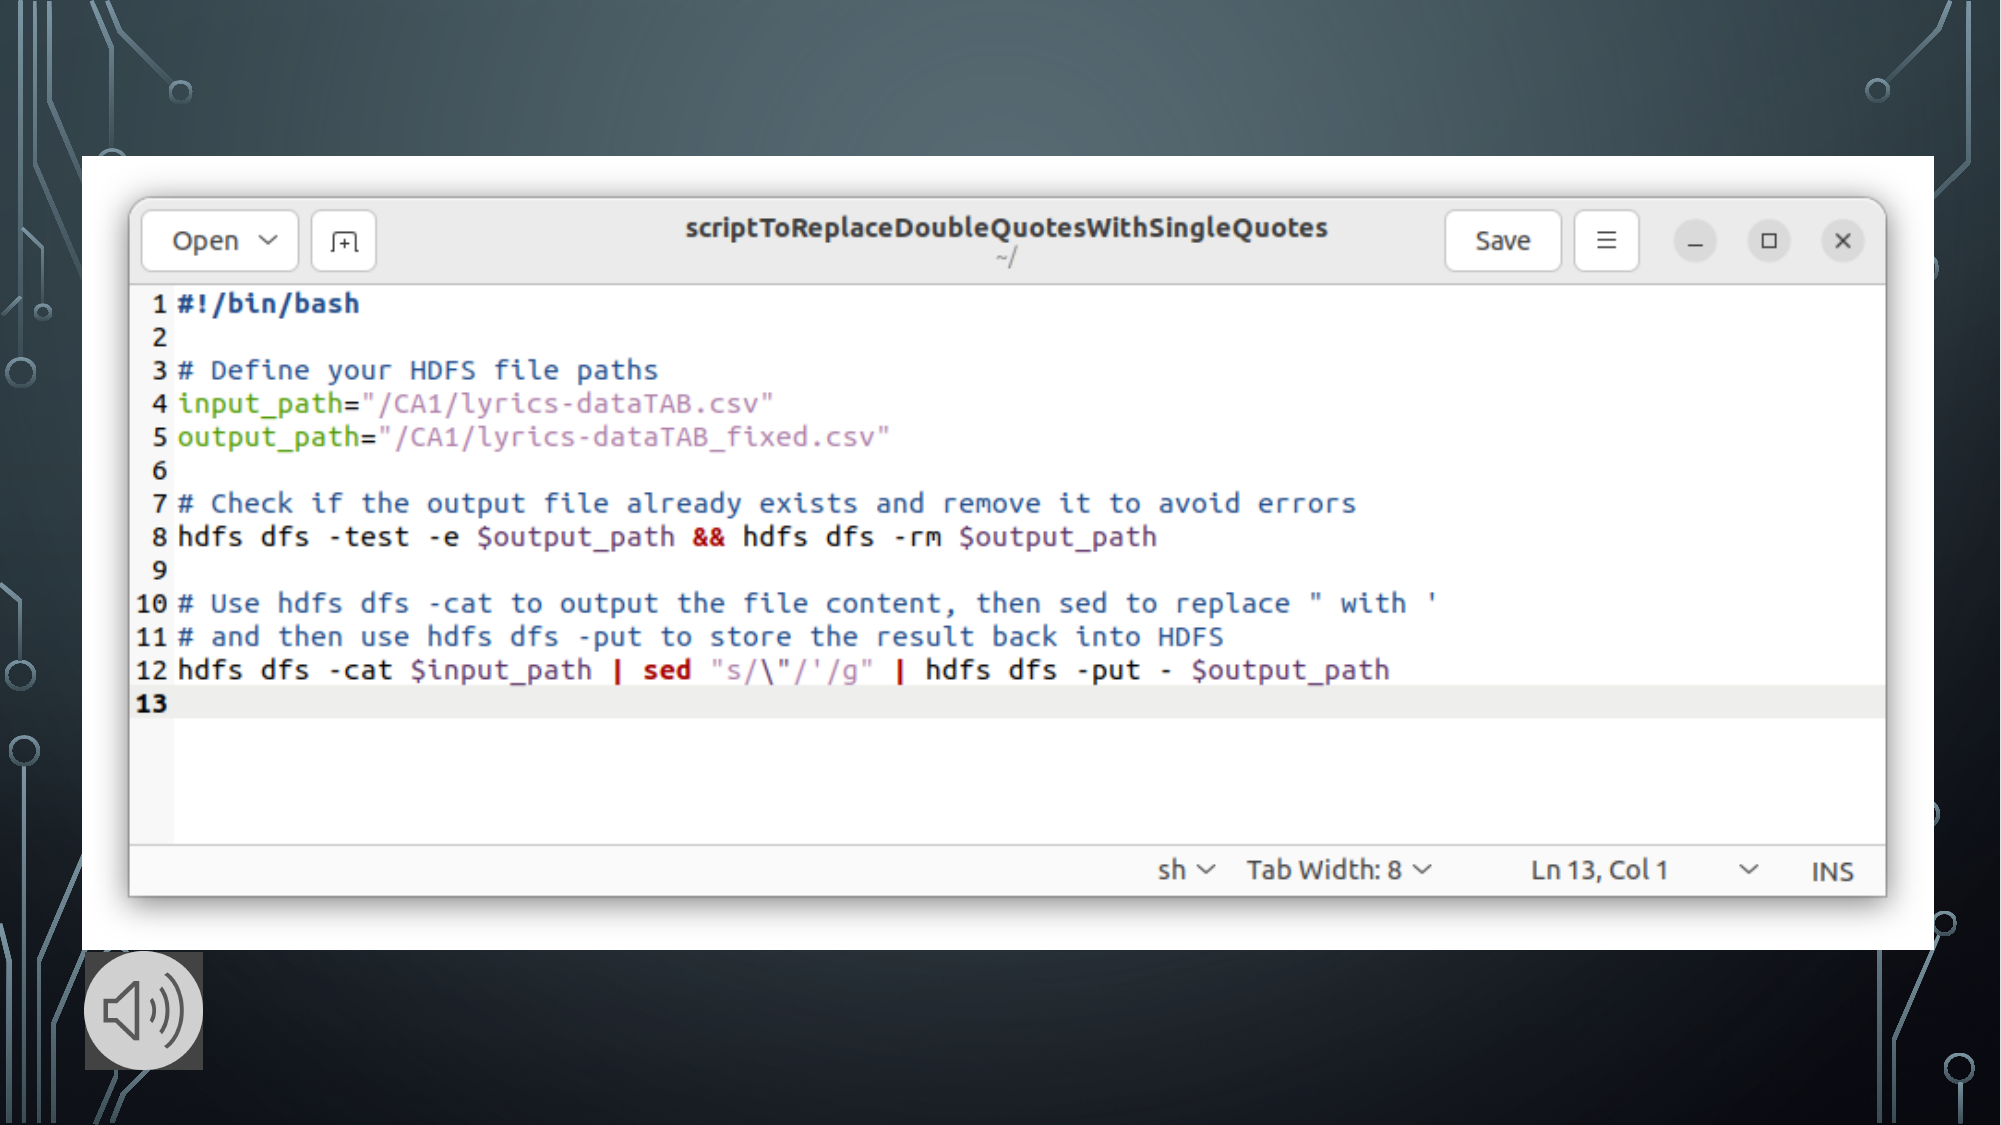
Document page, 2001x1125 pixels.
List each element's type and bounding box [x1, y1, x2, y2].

picture [83, 950, 204, 1071]
list [82, 156, 1934, 951]
